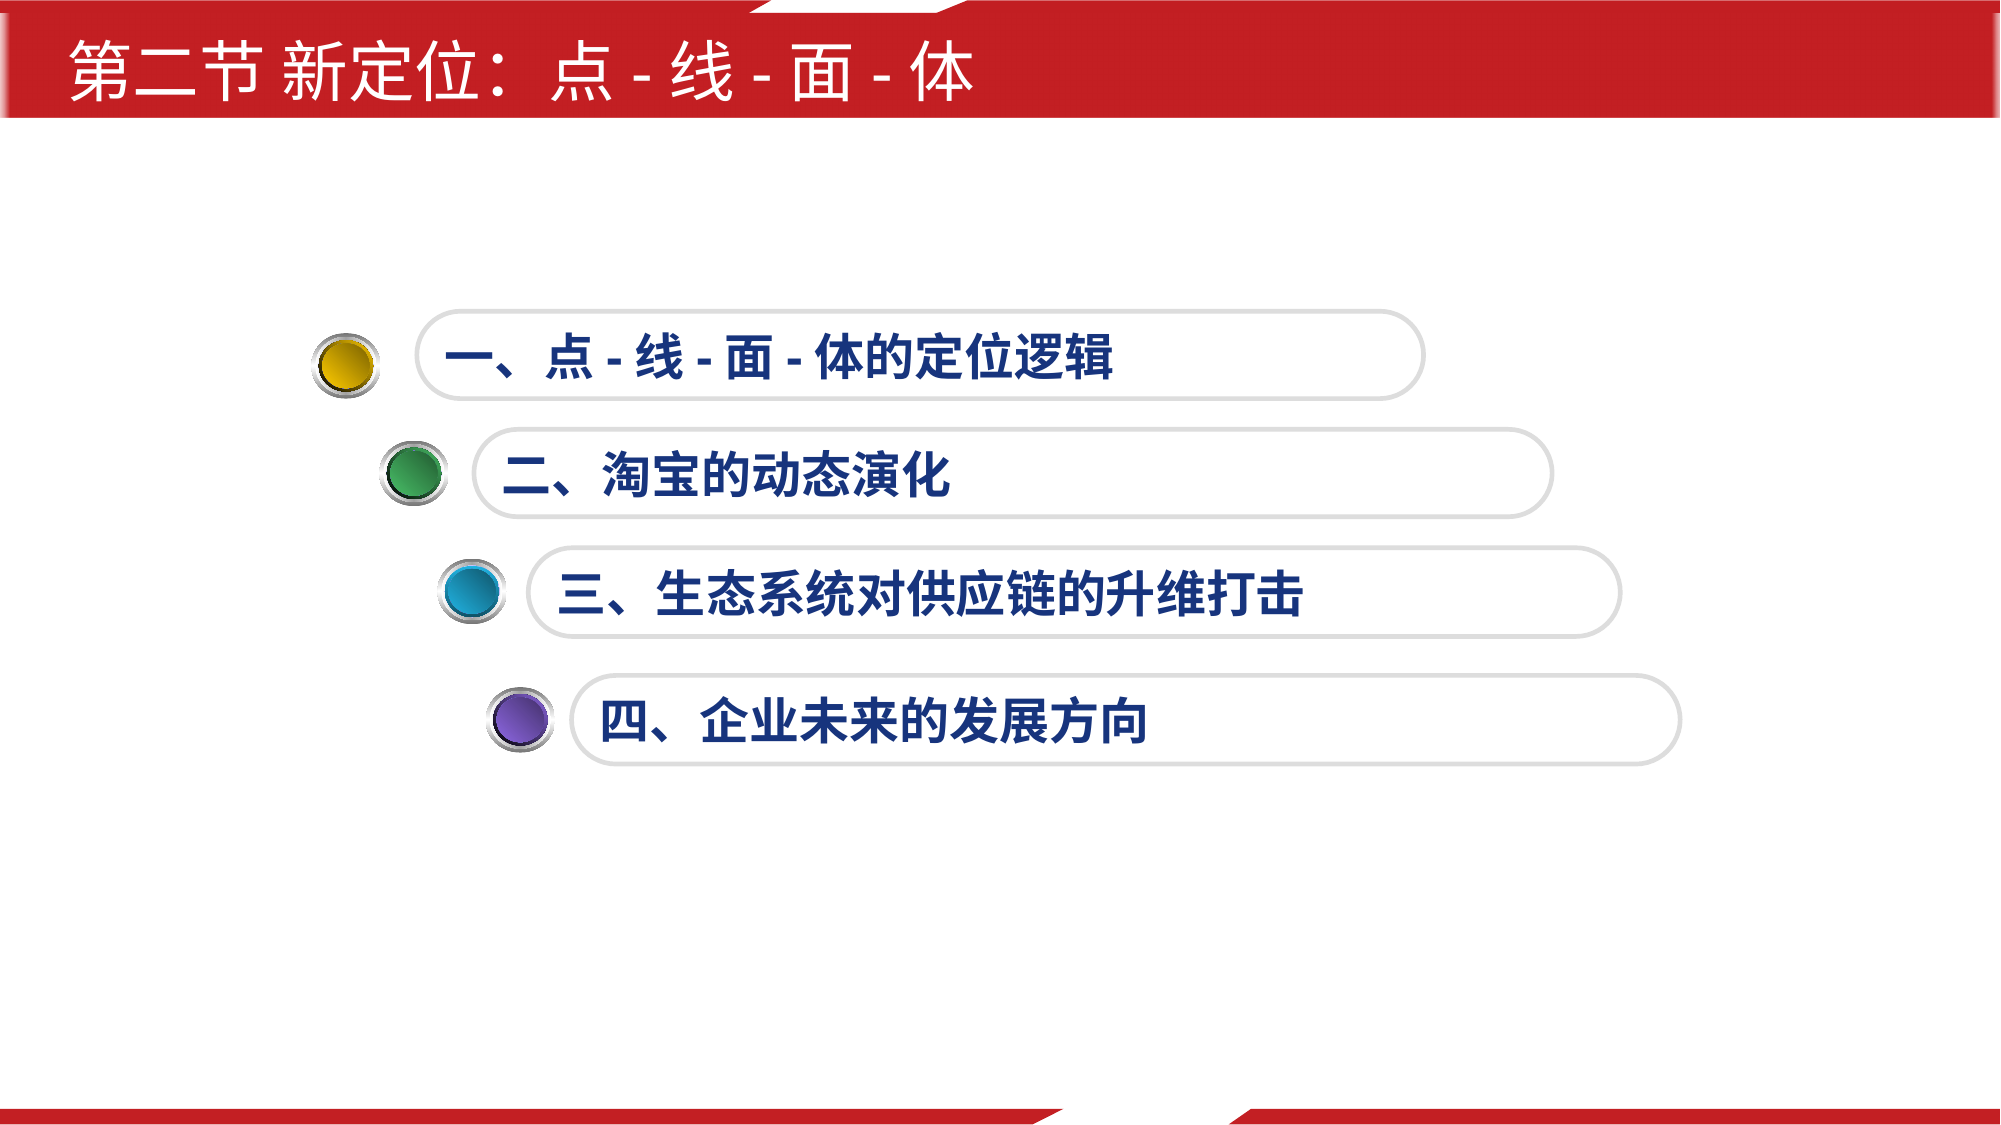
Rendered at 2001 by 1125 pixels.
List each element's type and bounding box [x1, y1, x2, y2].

text_box [485, 687, 555, 753]
text_box [437, 558, 507, 625]
text_box [379, 440, 449, 507]
text_box [311, 333, 381, 399]
text_box [0, 0, 2000, 1125]
